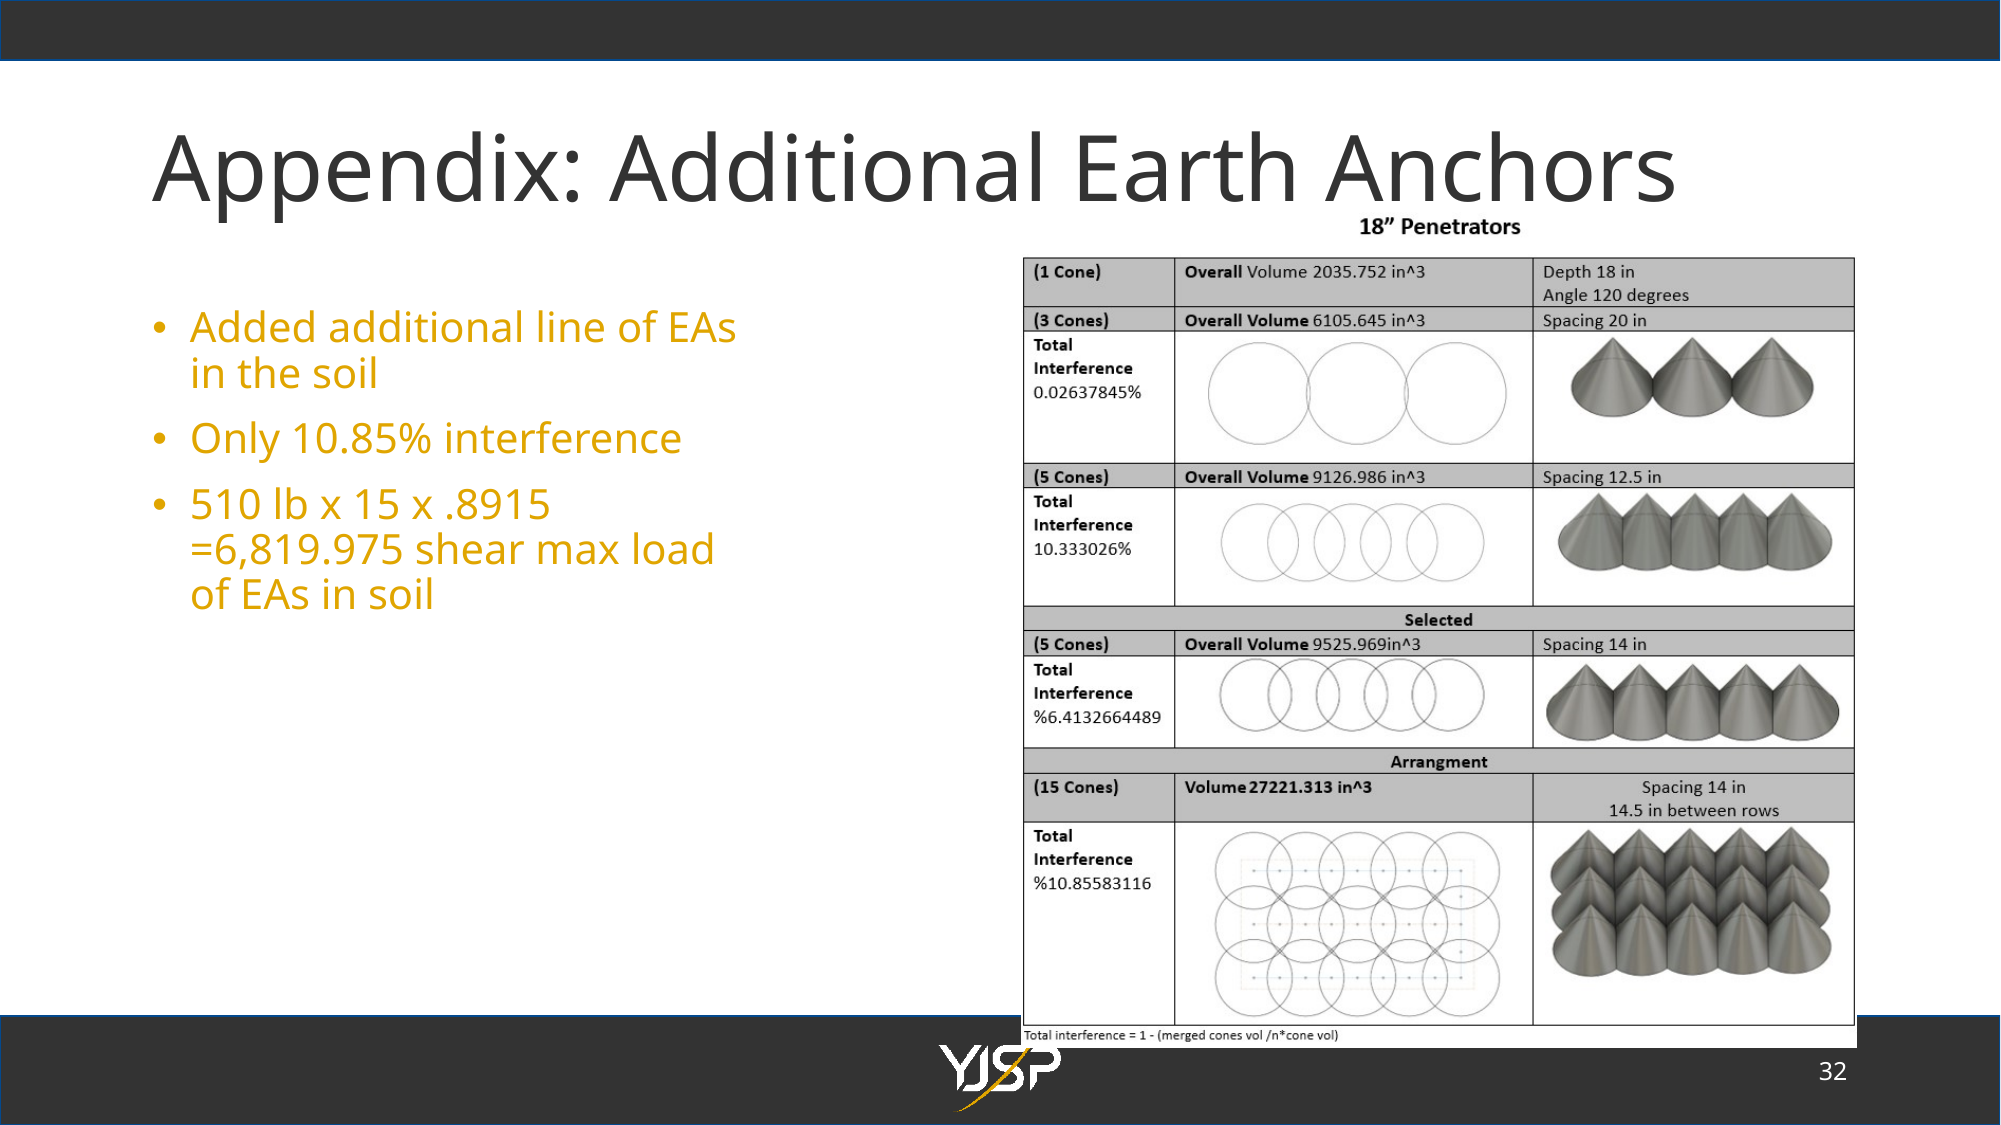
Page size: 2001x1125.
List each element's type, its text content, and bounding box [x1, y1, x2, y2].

list Added additional line of EAs in the soil Only 10.85% interference 510 lb x 15 x .8915 =6,819.975 shear max load of EAs in soil [137, 299, 763, 1014]
slide_number 32 [1412, 1042, 1863, 1103]
picture [938, 212, 1858, 1112]
list Appendix: Additional Earth Anchors [137, 63, 1863, 281]
